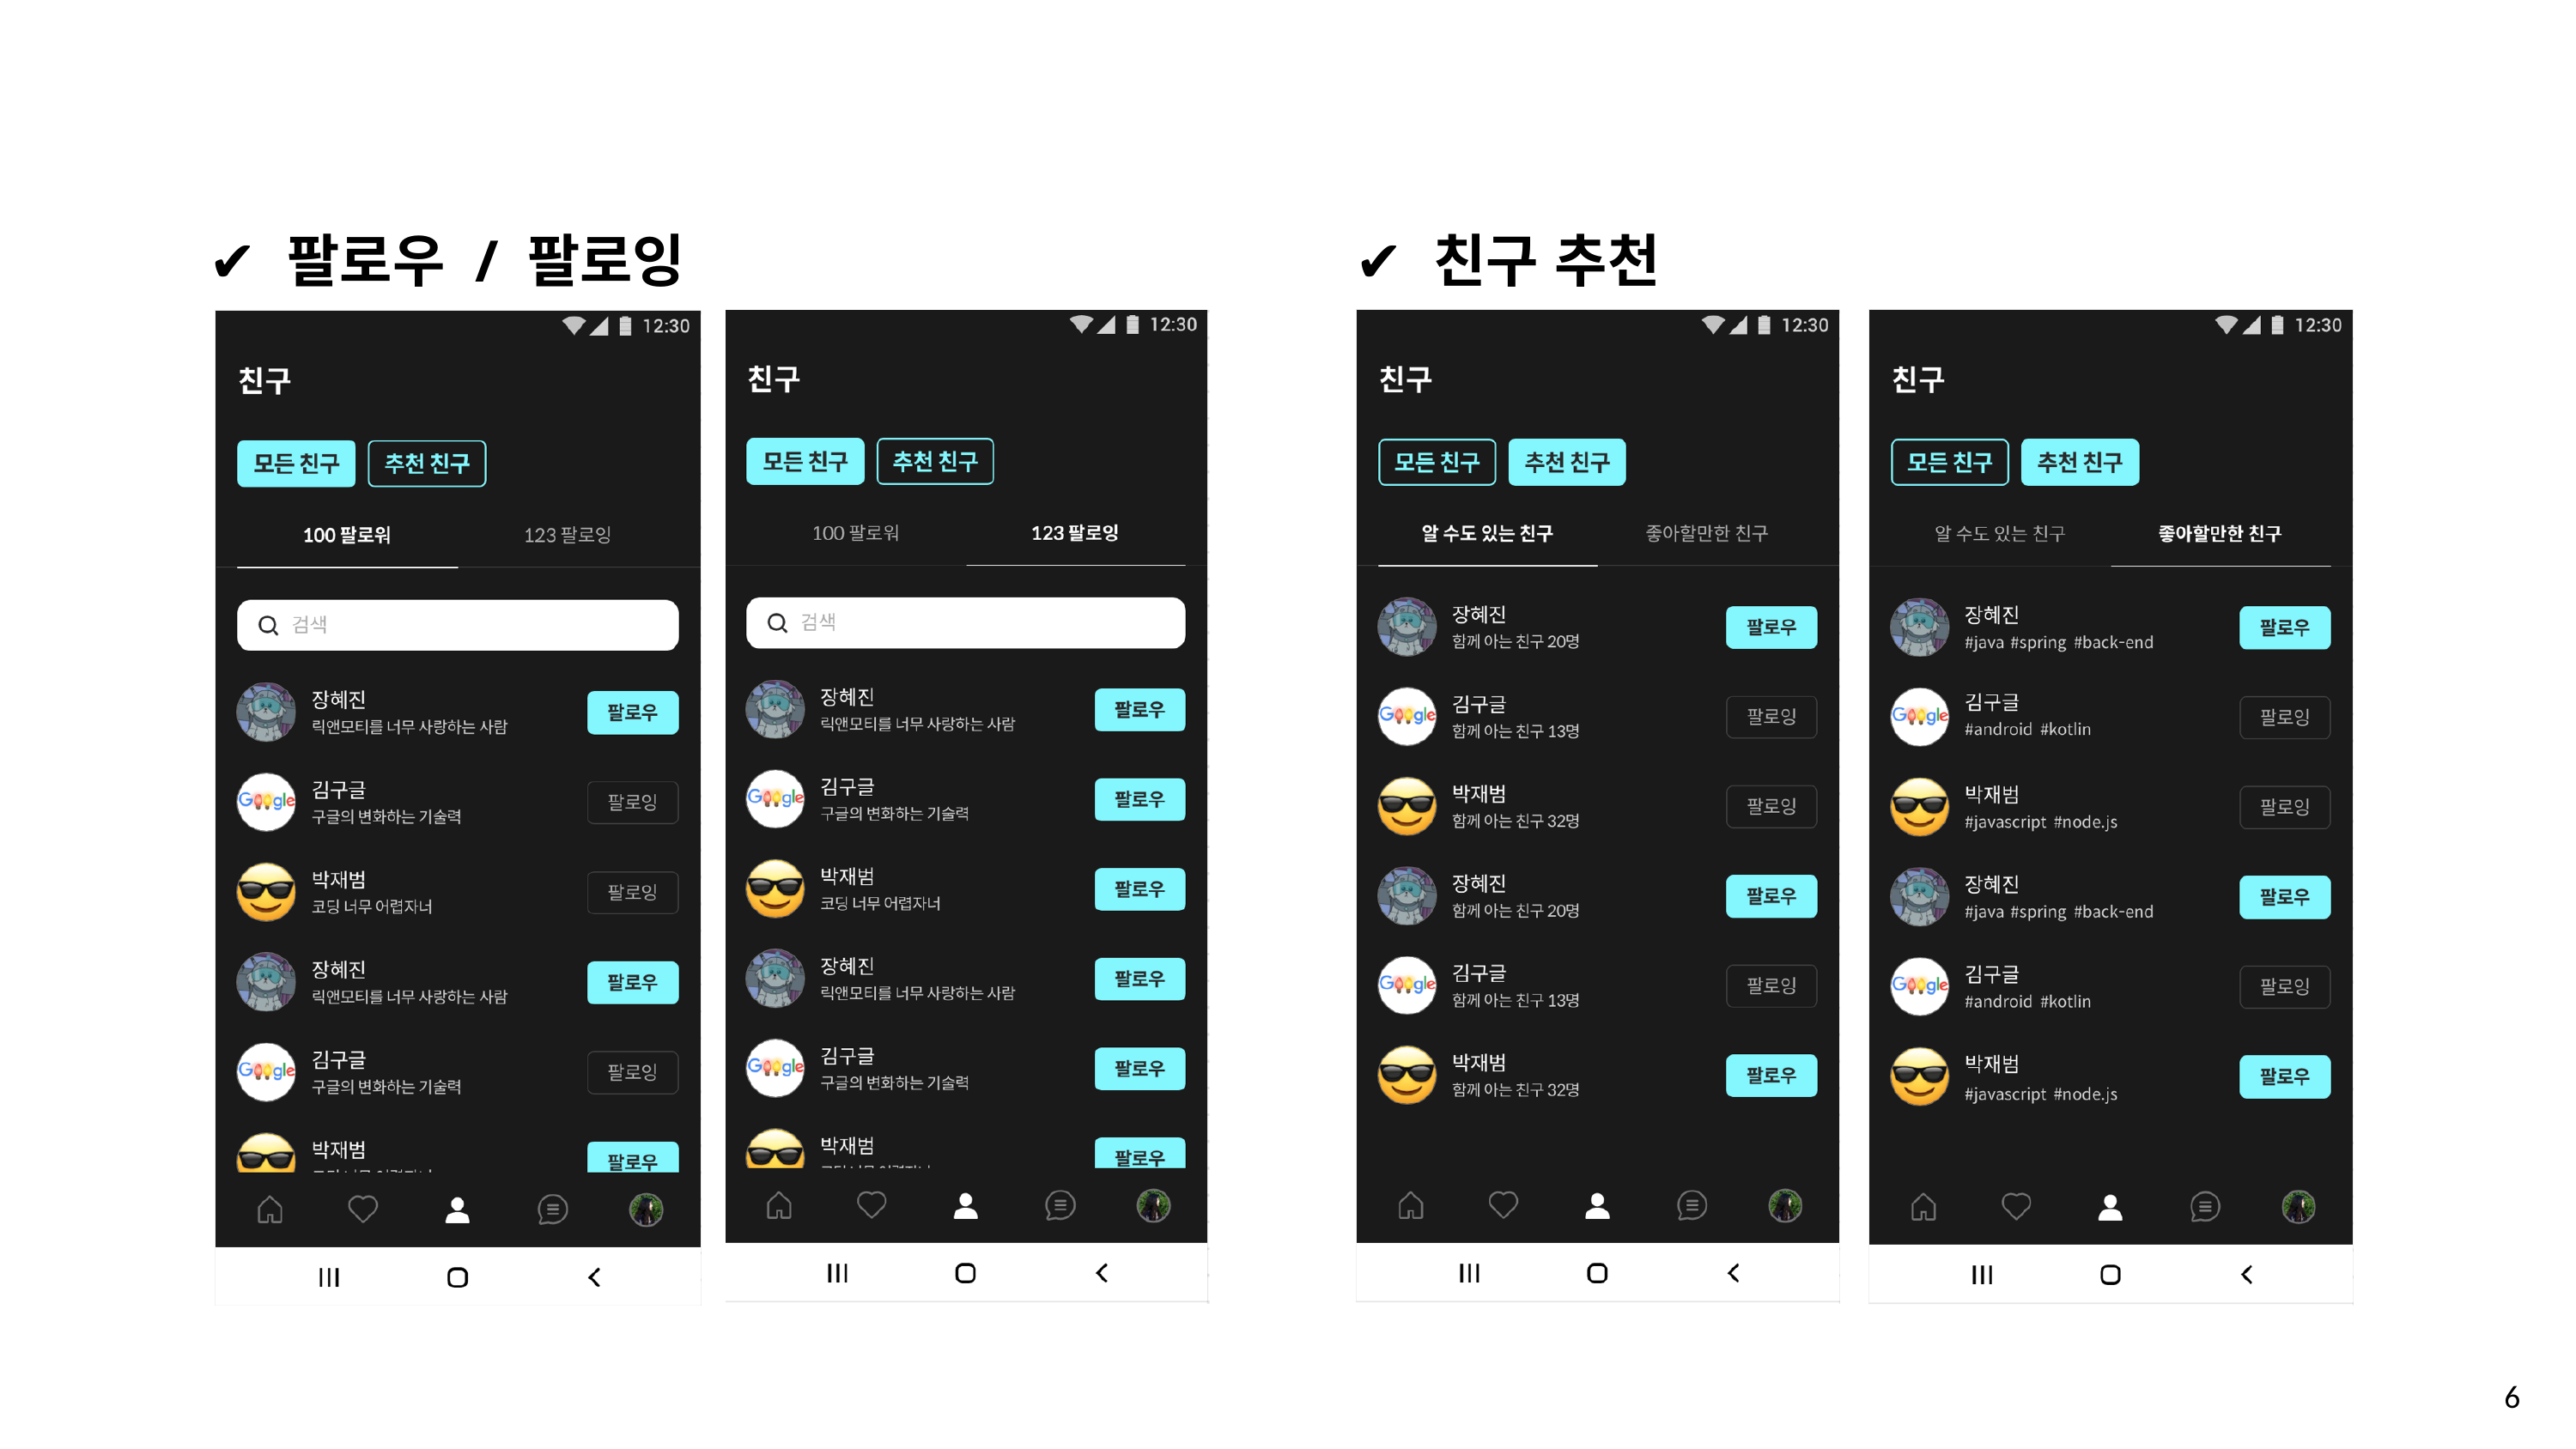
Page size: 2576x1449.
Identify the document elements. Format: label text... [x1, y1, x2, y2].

text_box ✔️ 팔로우 / 팔로잉 [196, 184, 764, 297]
text_box 6 [2491, 1369, 2534, 1422]
picture [725, 310, 1211, 1307]
picture [1868, 309, 2354, 1307]
text_box ✔️ 친구 추천 [1342, 184, 1869, 297]
picture [1356, 309, 1841, 1307]
picture [215, 310, 702, 1307]
